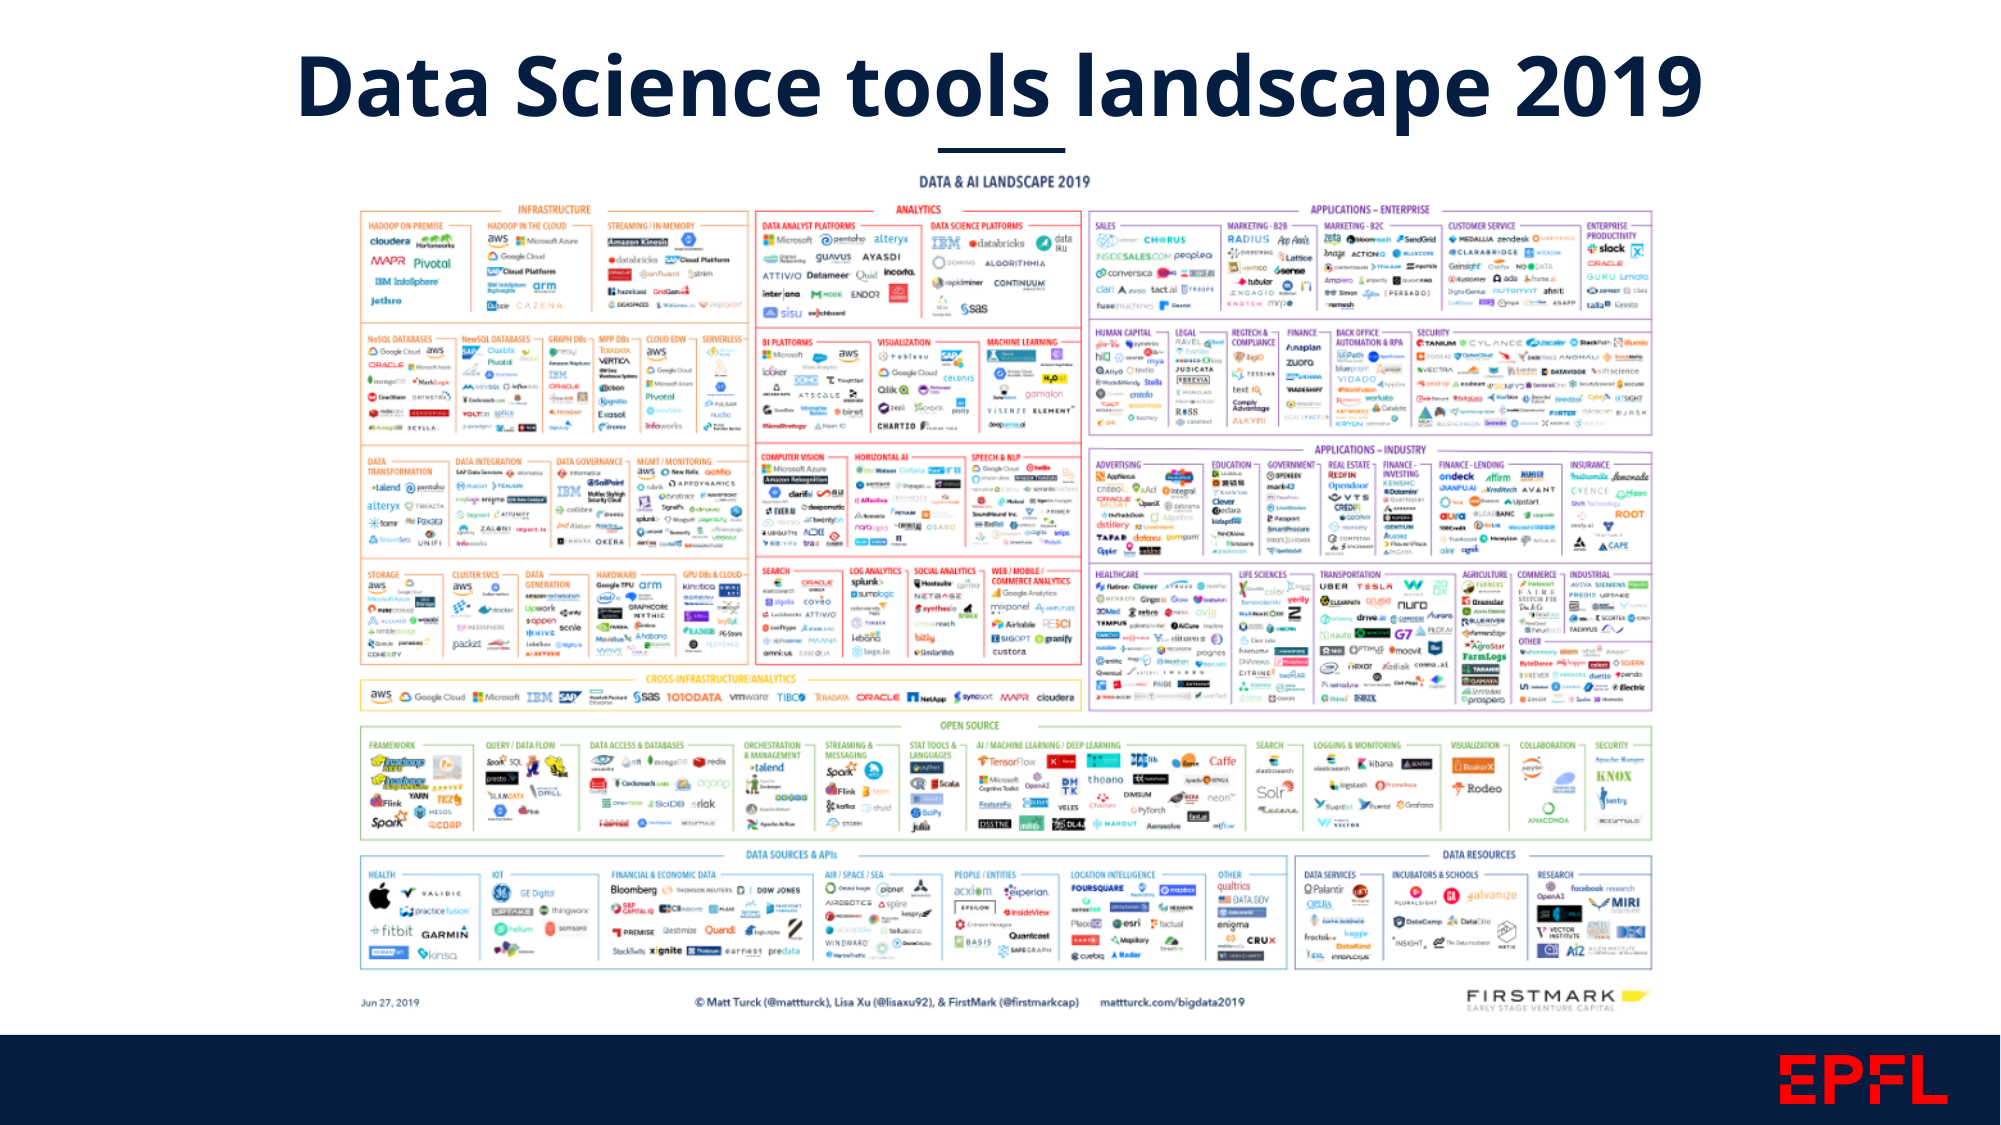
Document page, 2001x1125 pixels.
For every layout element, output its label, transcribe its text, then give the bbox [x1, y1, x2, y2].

text_box Data Science tools landscape 2019 [290, 29, 1710, 138]
text_box [937, 148, 1066, 153]
picture [1759, 1034, 1968, 1125]
picture [345, 153, 1665, 1030]
